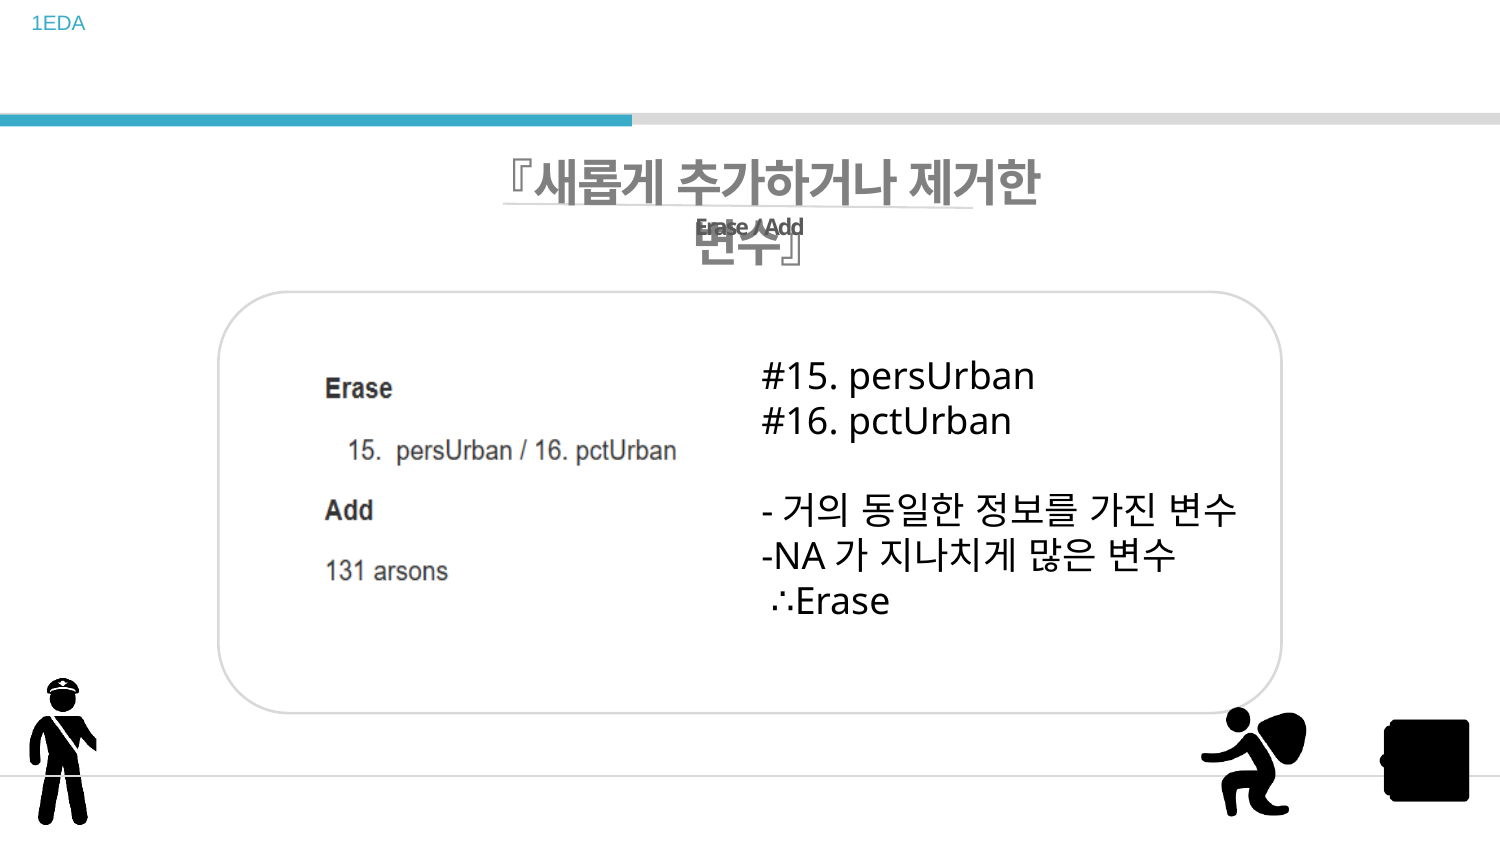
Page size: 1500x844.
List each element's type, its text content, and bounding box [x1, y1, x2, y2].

text_box Erase / Add [600, 216, 900, 248]
text_box [216, 289, 1282, 716]
picture [315, 365, 710, 611]
text_box [0, 113, 634, 129]
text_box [502, 203, 974, 209]
text_box 1EDA [16, 2, 361, 42]
picture [18, 678, 97, 775]
picture [1378, 598, 1500, 822]
text_box [0, 111, 1500, 127]
text_box 『새롭게 추가하거나 제거한 변수』 [444, 144, 1079, 279]
picture [18, 777, 97, 827]
text_box #15. persUrban #16. pctUrban -거의 동일한 정보를 가진 변수 -NA가 지나치게 많은 변수 ∴Erase [746, 344, 1324, 629]
picture [1198, 610, 1337, 834]
